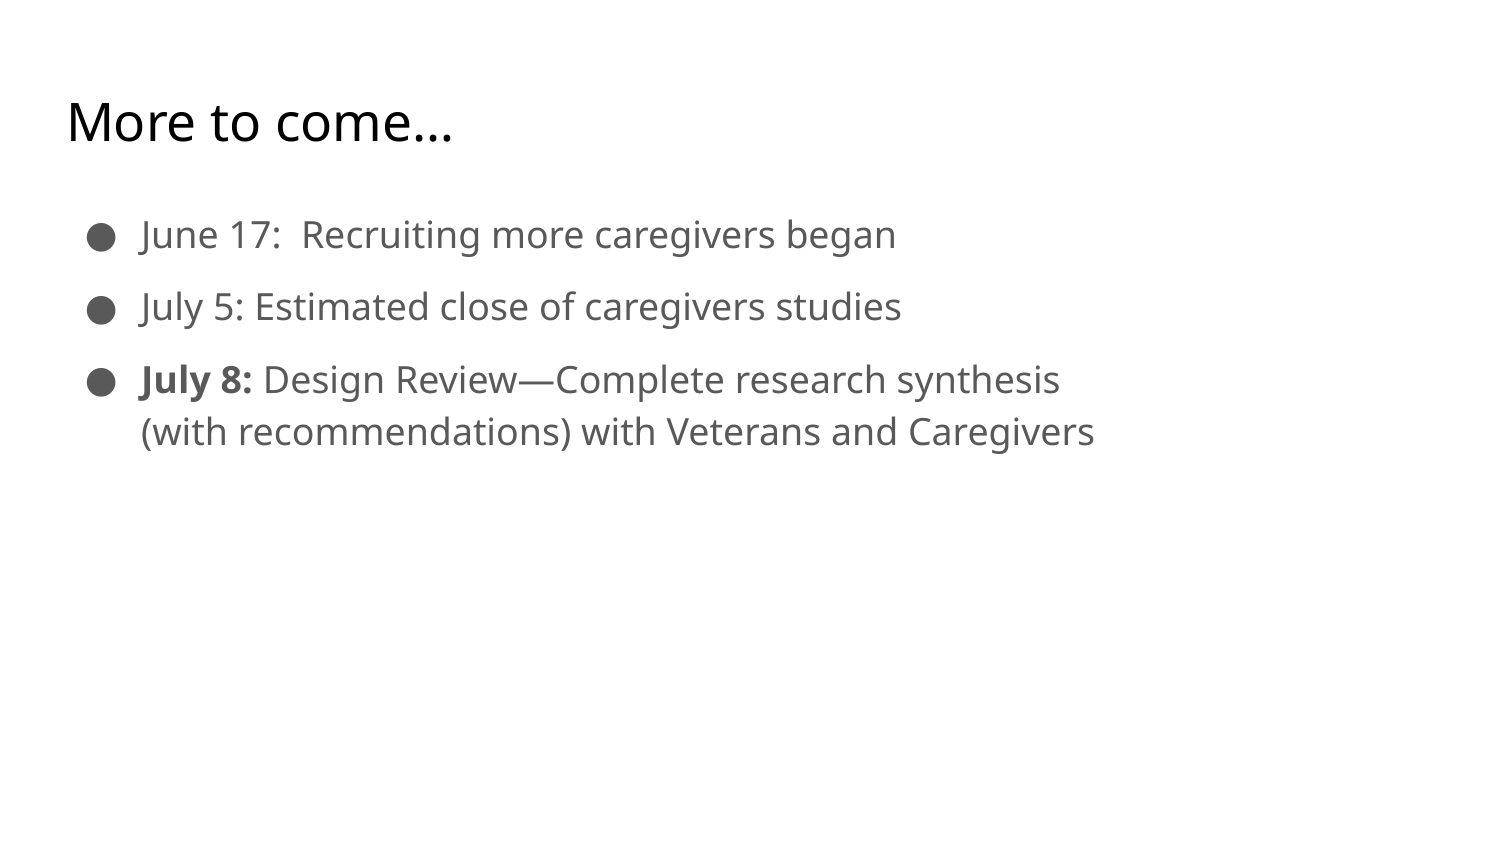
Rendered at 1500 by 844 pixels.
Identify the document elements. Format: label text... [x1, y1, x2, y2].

list June 17: Recruiting more caregivers began July 5: Estimated close of caregivers studies July 8: Design Review—Complete research synthesis (with recommendations) with Veterans and Caregivers [51, 189, 1449, 750]
title More to come… [51, 72, 1449, 167]
